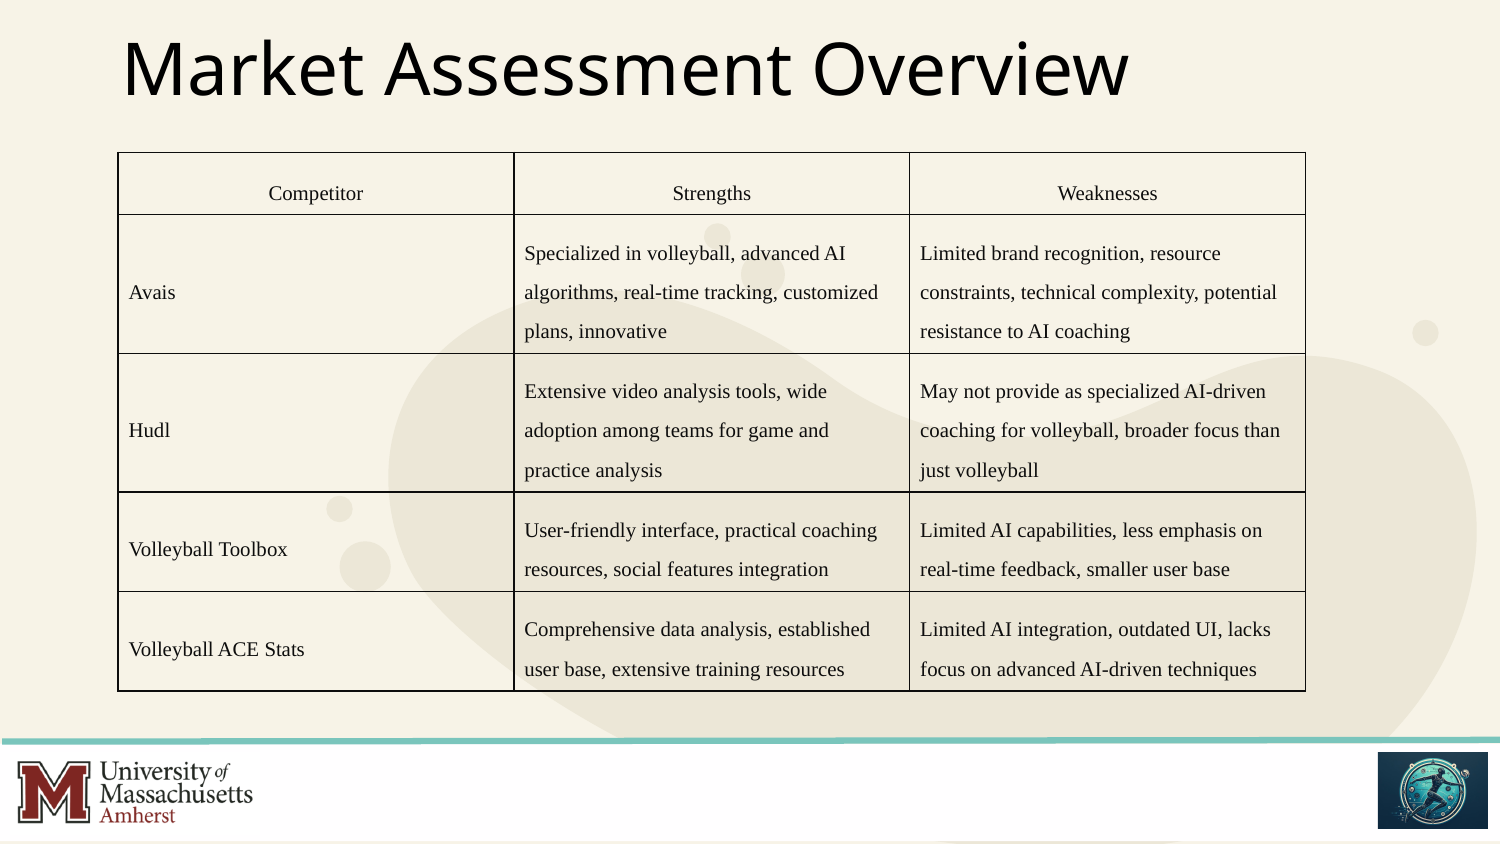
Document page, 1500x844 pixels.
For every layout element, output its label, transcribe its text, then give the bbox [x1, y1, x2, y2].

table_header Weaknesses [910, 153, 1305, 214]
title Market Assessment Overview [106, 18, 1371, 113]
table_cell Specialized in volleyball, advanced AI algorithms, real-time tracking, customized plans, innovative [515, 215, 909, 353]
table_header Strengths [515, 153, 909, 214]
table_cell Extensive video analysis tools, wide adoption among teams for game and practice analysis [515, 354, 909, 491]
table_cell Avais [119, 215, 513, 353]
table_cell Hudl [119, 354, 513, 491]
table_header Competitor [119, 153, 513, 214]
table_cell Comprehensive data analysis, established user base, extensive training resources [515, 592, 909, 690]
table_cell May not provide as specialized AI-driven coaching for volleyball, broader focus than just volleyball [910, 354, 1305, 491]
table_cell User-friendly interface, practical coaching resources, social features integration [515, 493, 909, 591]
table_cell Limited AI integration, outdated UI, lacks focus on advanced AI-driven techniques [910, 592, 1305, 690]
picture [1377, 752, 1489, 829]
table_cell Volleyball ACE Stats [119, 592, 513, 690]
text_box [0, 739, 1500, 842]
table_cell Limited AI capabilities, less emphasis on real-time feedback, smaller user base [910, 493, 1305, 591]
table_cell Limited brand recognition, resource constraints, technical complexity, potential resistance to AI coaching [910, 215, 1305, 353]
table_cell Volleyball Toolbox [119, 493, 513, 591]
